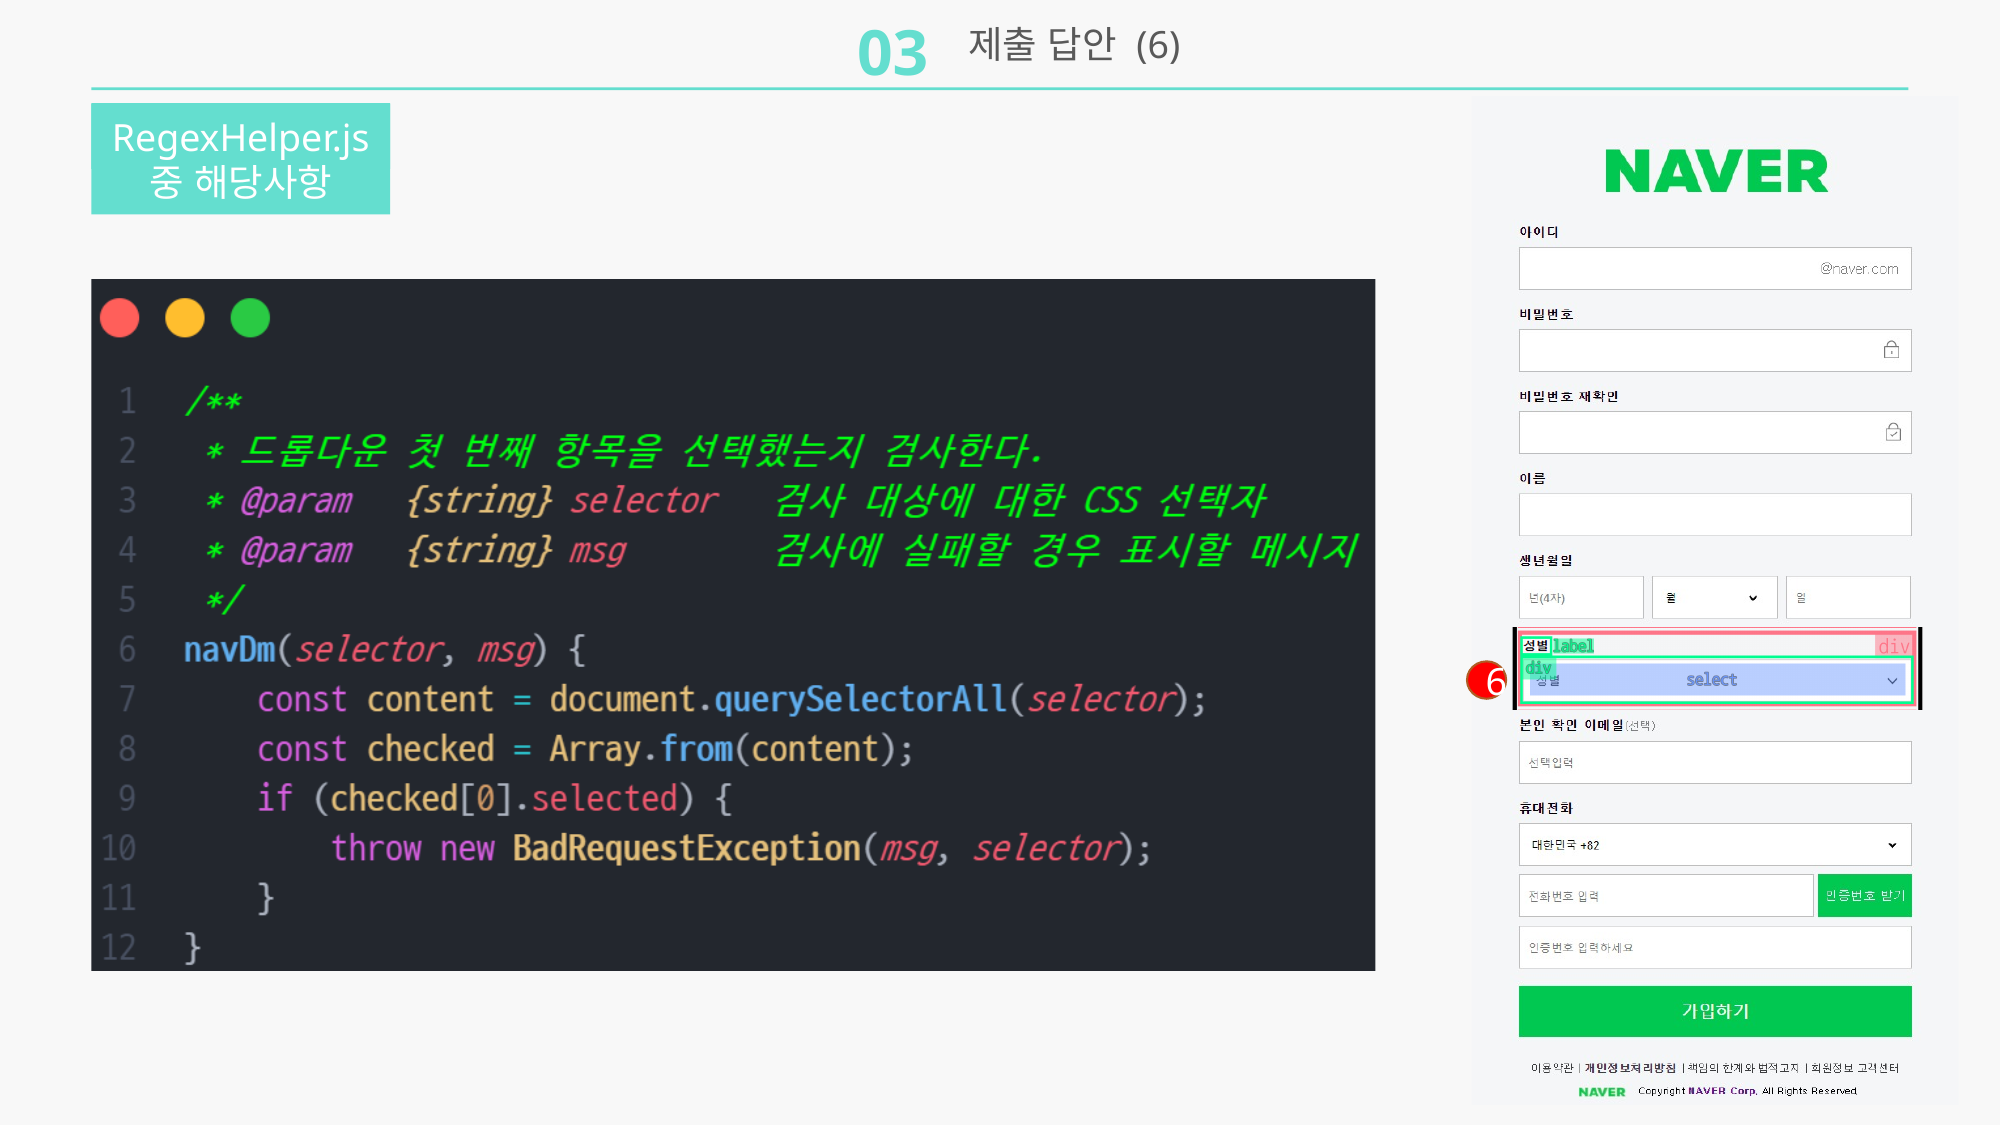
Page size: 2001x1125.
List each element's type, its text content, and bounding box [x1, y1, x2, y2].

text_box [842, 5, 1562, 97]
text_box 6 [1465, 667, 1471, 693]
text_box [90, 86, 842, 91]
text_box RegexHelper.js 중 해당사항 [90, 103, 391, 216]
picture [1471, 96, 1959, 1105]
picture [91, 279, 1376, 971]
text_box [1562, 86, 1909, 91]
